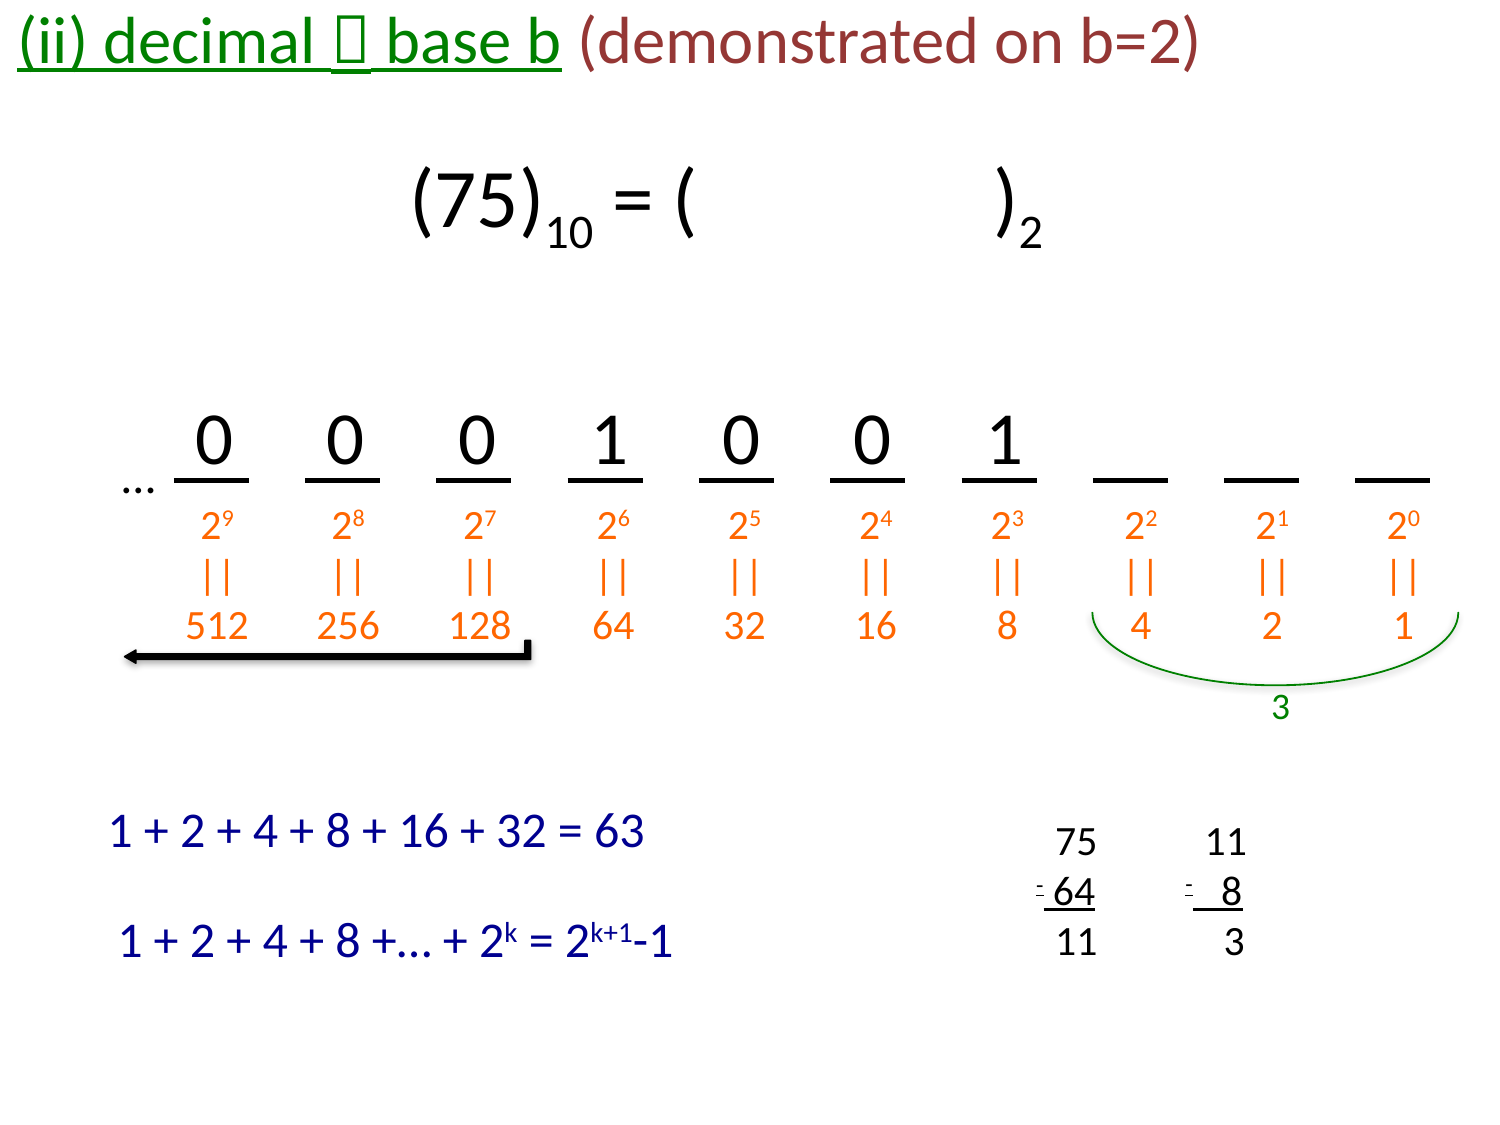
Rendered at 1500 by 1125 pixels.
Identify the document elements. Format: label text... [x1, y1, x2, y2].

text_box 25 || 32 [695, 490, 794, 656]
text_box [123, 639, 532, 664]
text_box 21 || 2 [1223, 490, 1321, 656]
title (ii) decimal  base b (demonstrated on b=2) [2, 0, 1353, 131]
text_box 29 || 512 [168, 490, 266, 651]
text_box … [31, 381, 1500, 530]
text_box 22 || 4 [1092, 490, 1190, 656]
text_box 3 [1256, 674, 1366, 735]
text_box 28 || 256 [299, 490, 397, 651]
text_box [1366, 611, 1460, 677]
text_box 1 + 2 + 4 + 8 + 16 + 32 = 63 [92, 790, 925, 866]
text_box 11 - 8 3 [1170, 806, 1277, 972]
text_box 26 || 64 [564, 490, 662, 656]
text_box 23 || 8 [958, 490, 1057, 656]
text_box 24 || 16 [827, 490, 925, 656]
text_box [1091, 611, 1256, 686]
text_box 1 + 2 + 4 + 8 +… + 2k = 2k+1-1 [102, 900, 935, 975]
list (75)10 = (1001011)2 [319, 136, 1144, 285]
text_box 20 || 1 [1354, 490, 1453, 656]
text_box 27 || 128 [431, 490, 529, 651]
text_box 75 - 64 11 [1021, 806, 1127, 972]
text_box 0 0 0 1 0 0 1 [171, 374, 1456, 489]
